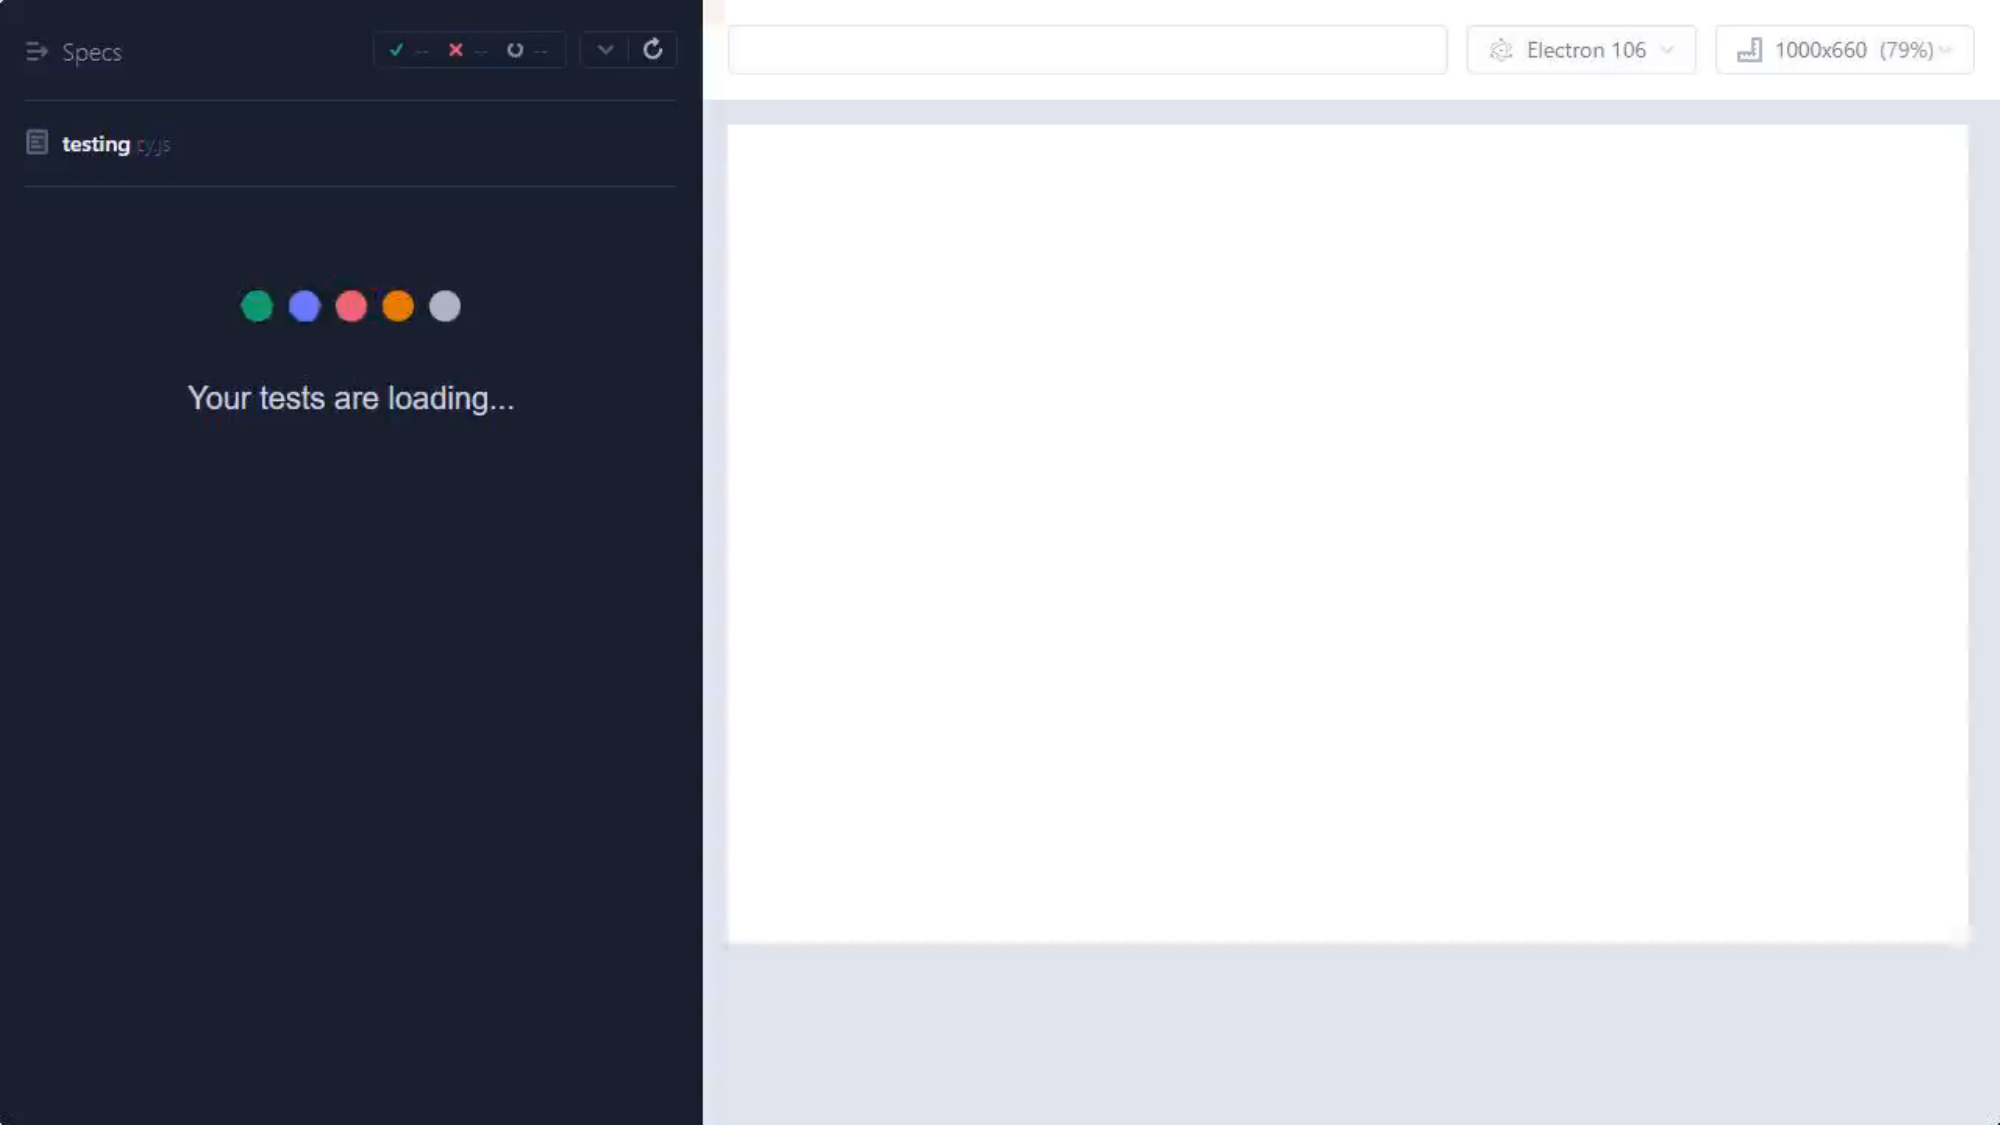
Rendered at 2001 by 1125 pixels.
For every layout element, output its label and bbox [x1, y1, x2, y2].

text_box [0, 0, 2000, 1125]
